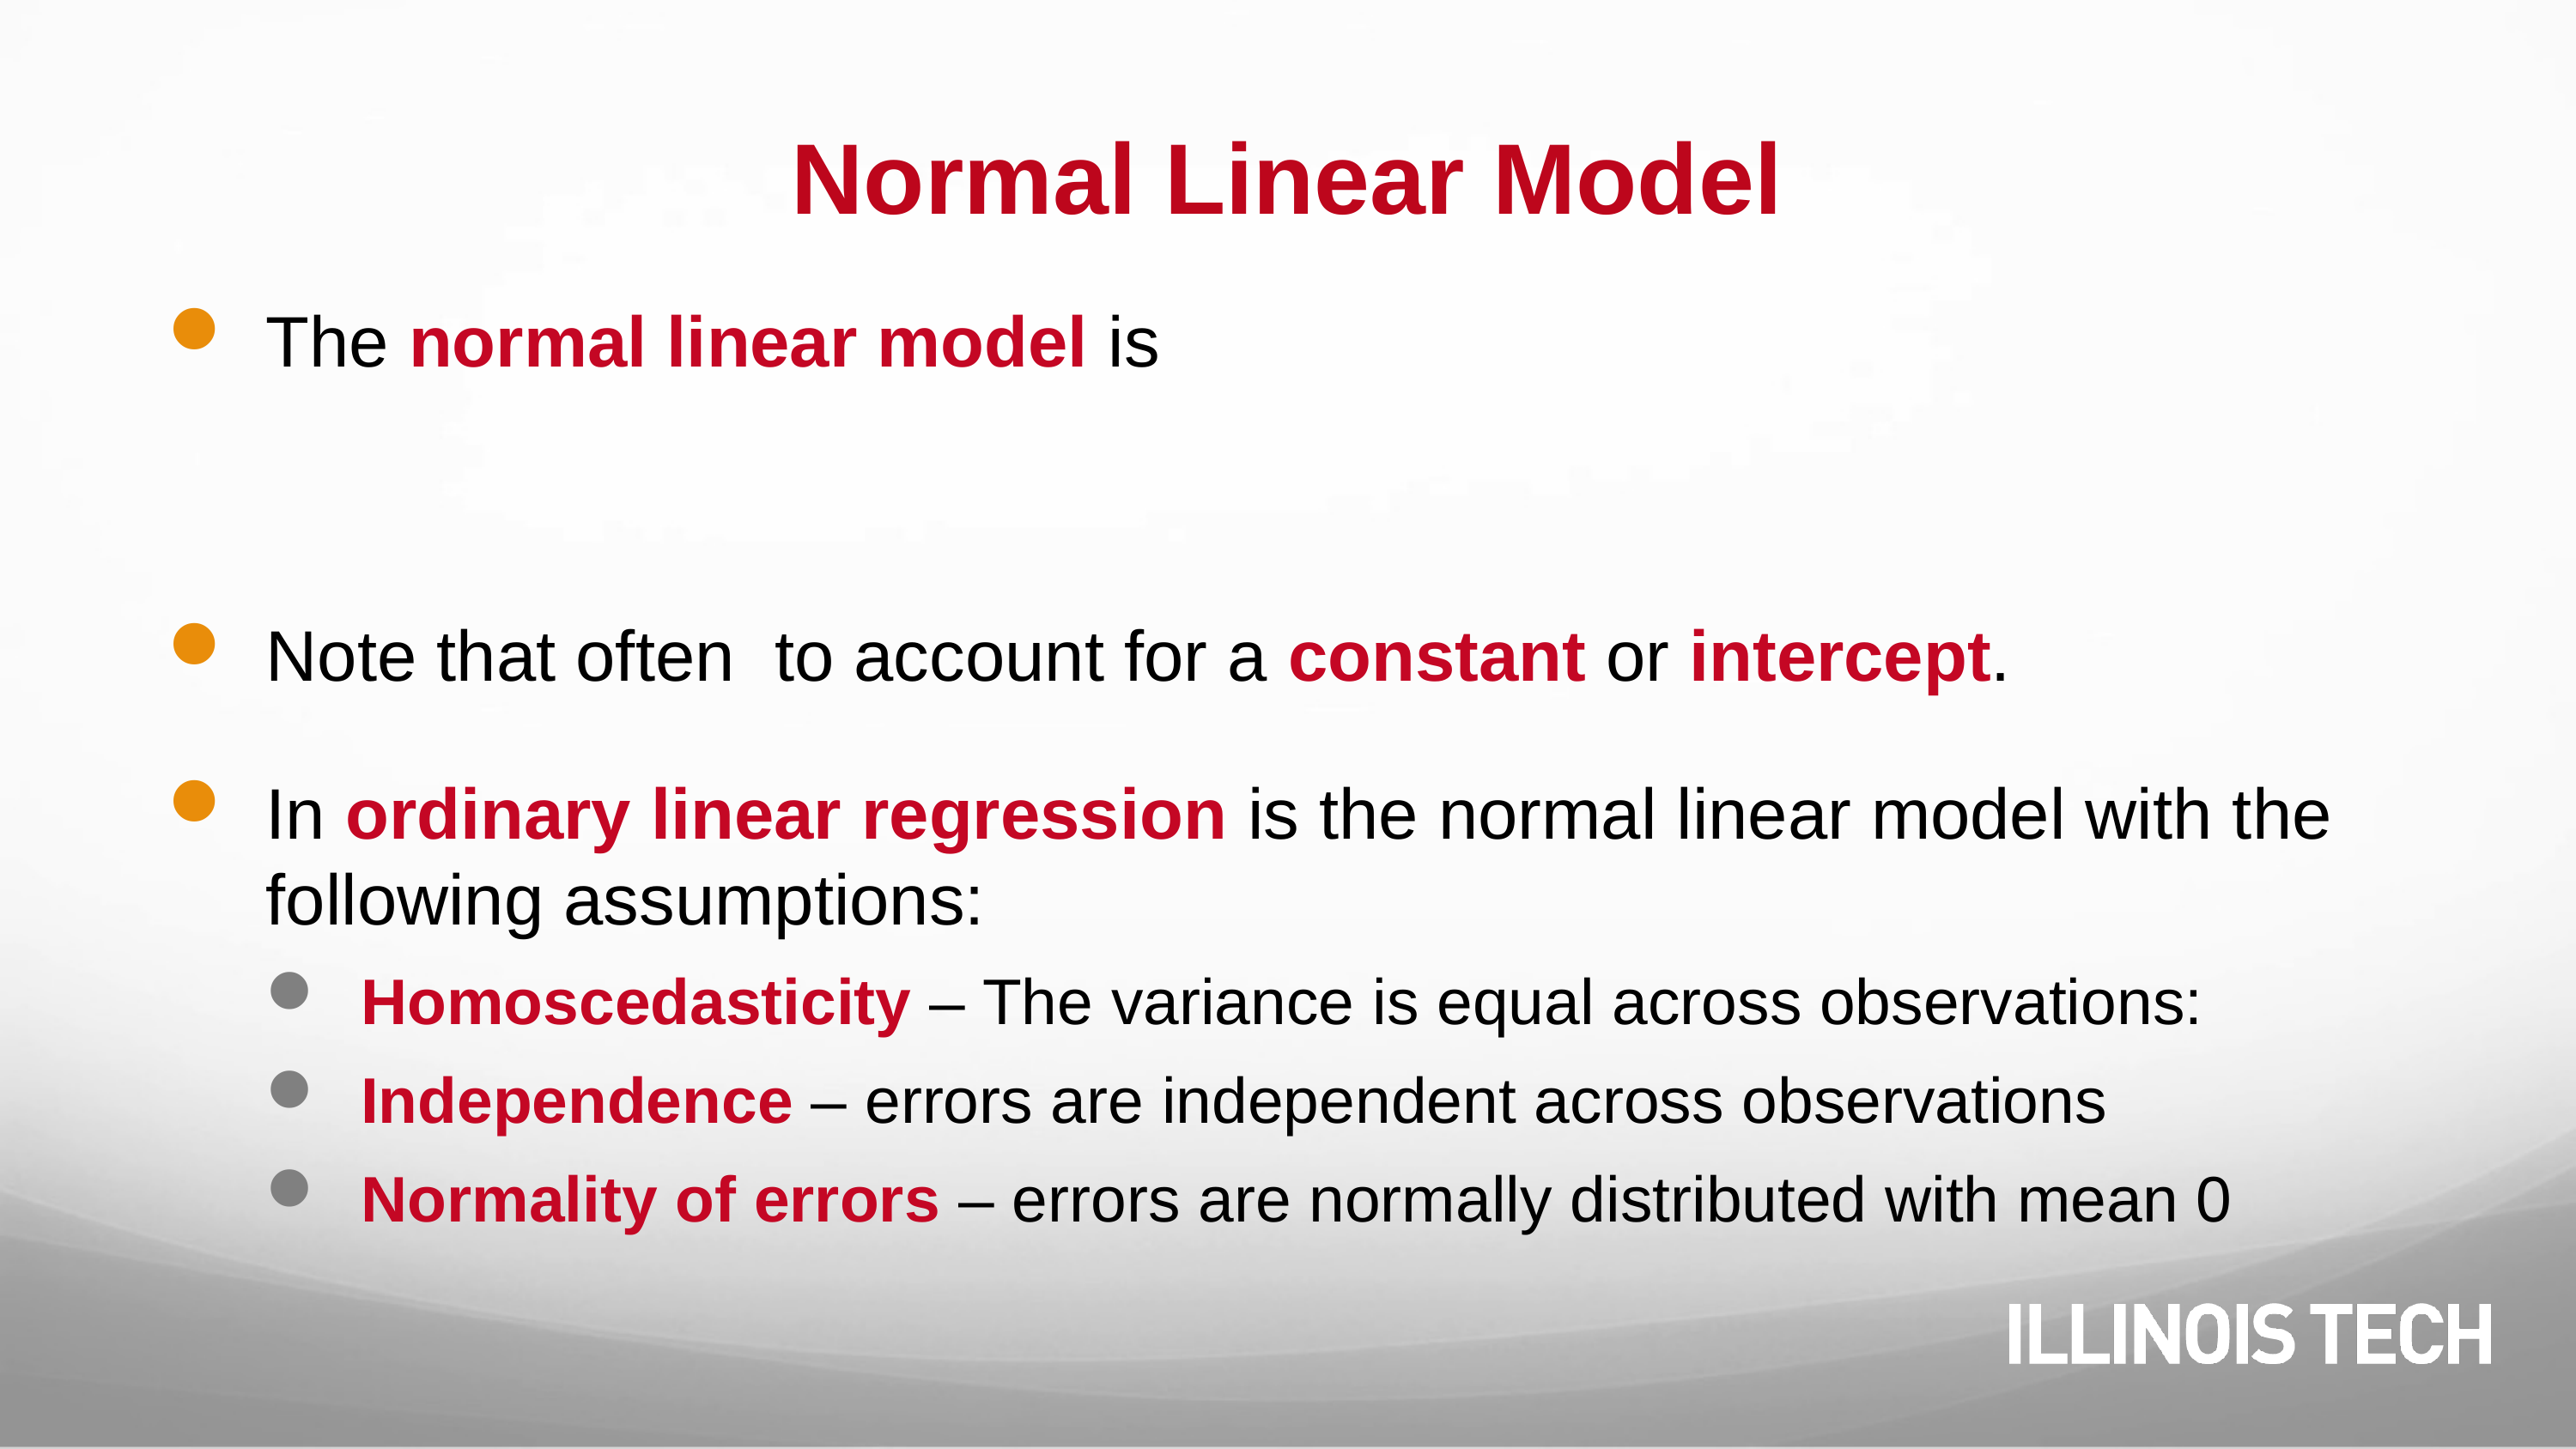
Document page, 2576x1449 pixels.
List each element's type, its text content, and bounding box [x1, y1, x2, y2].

title Normal Linear Model [155, 22, 2421, 241]
picture [0, 0, 2576, 1449]
